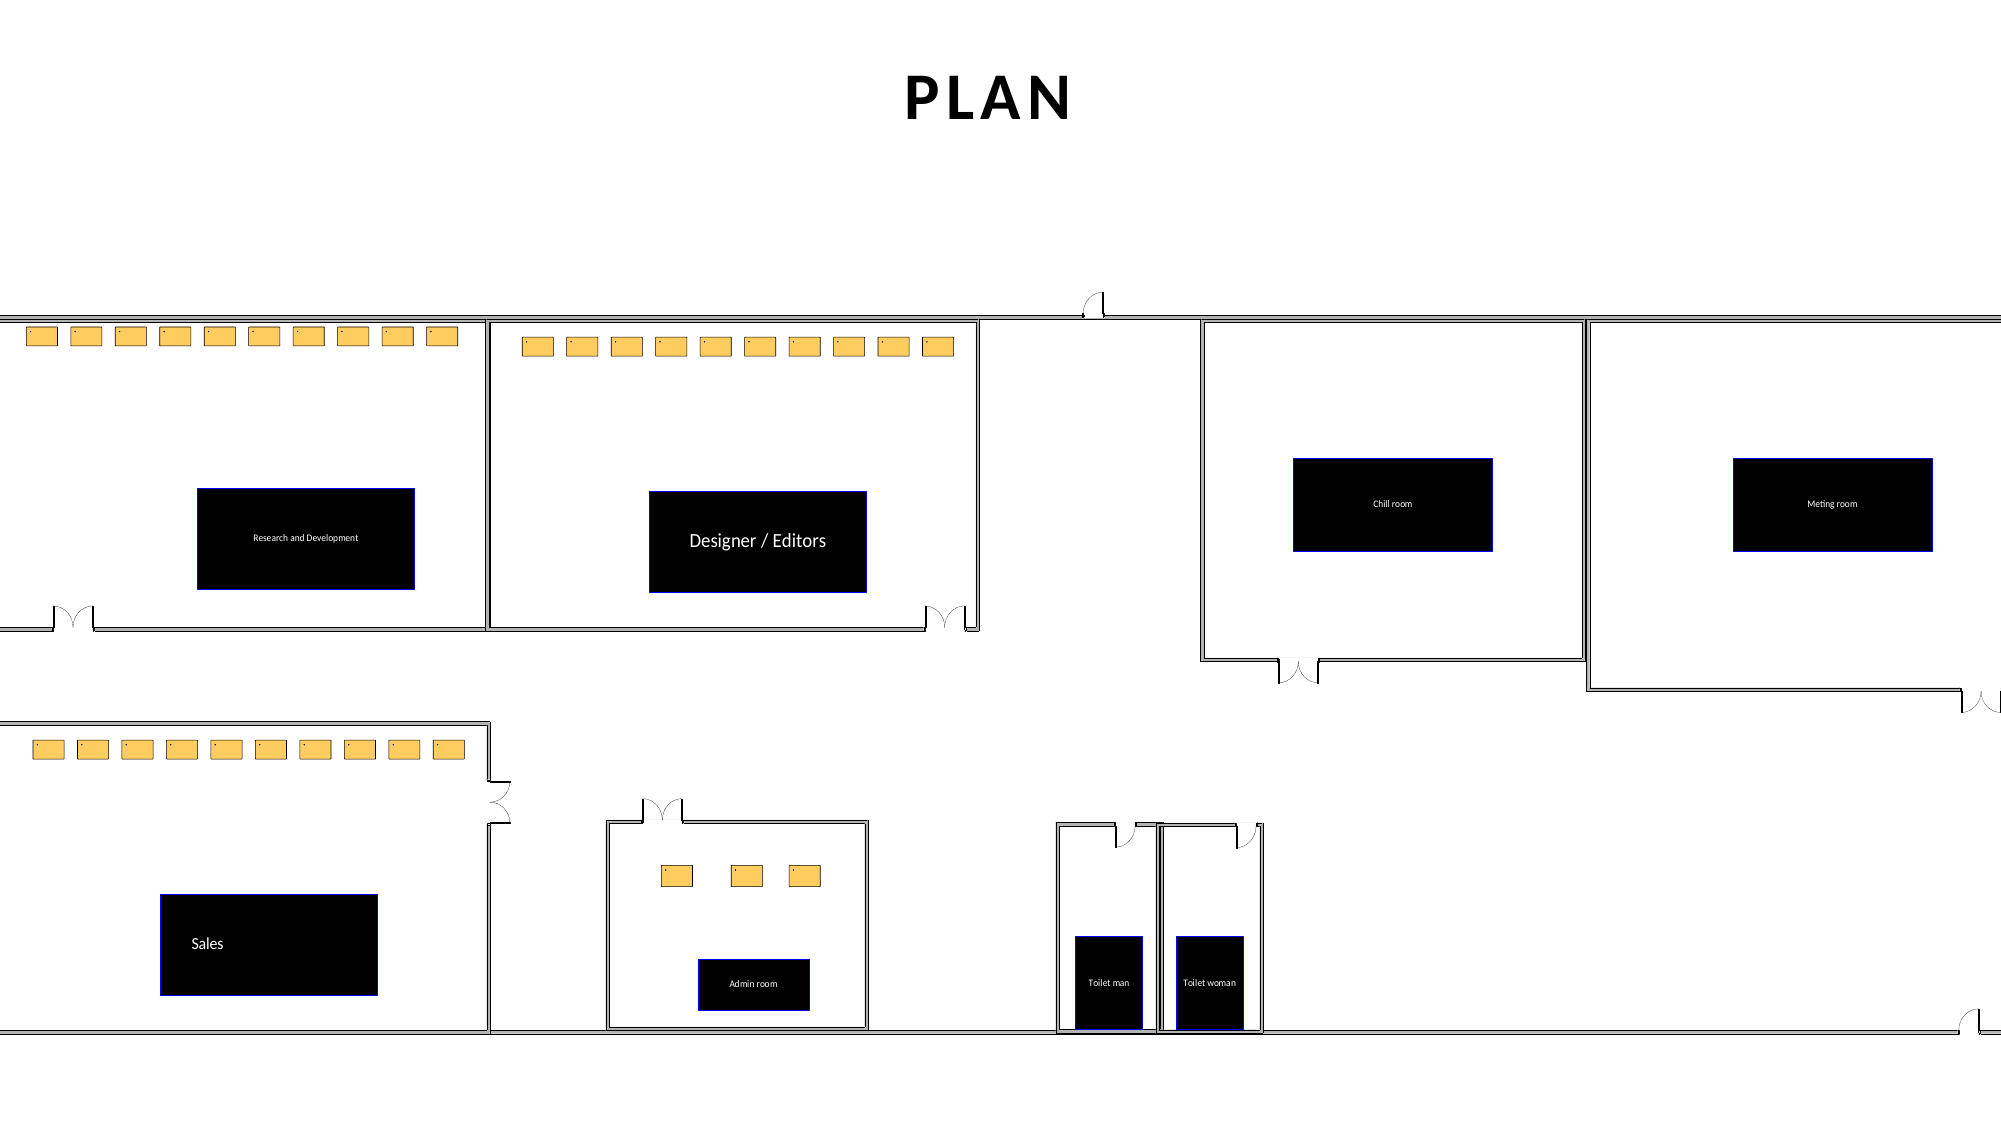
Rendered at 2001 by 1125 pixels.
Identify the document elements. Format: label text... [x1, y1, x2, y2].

title Plan [675, 0, 1325, 142]
picture [0, 290, 2000, 1036]
